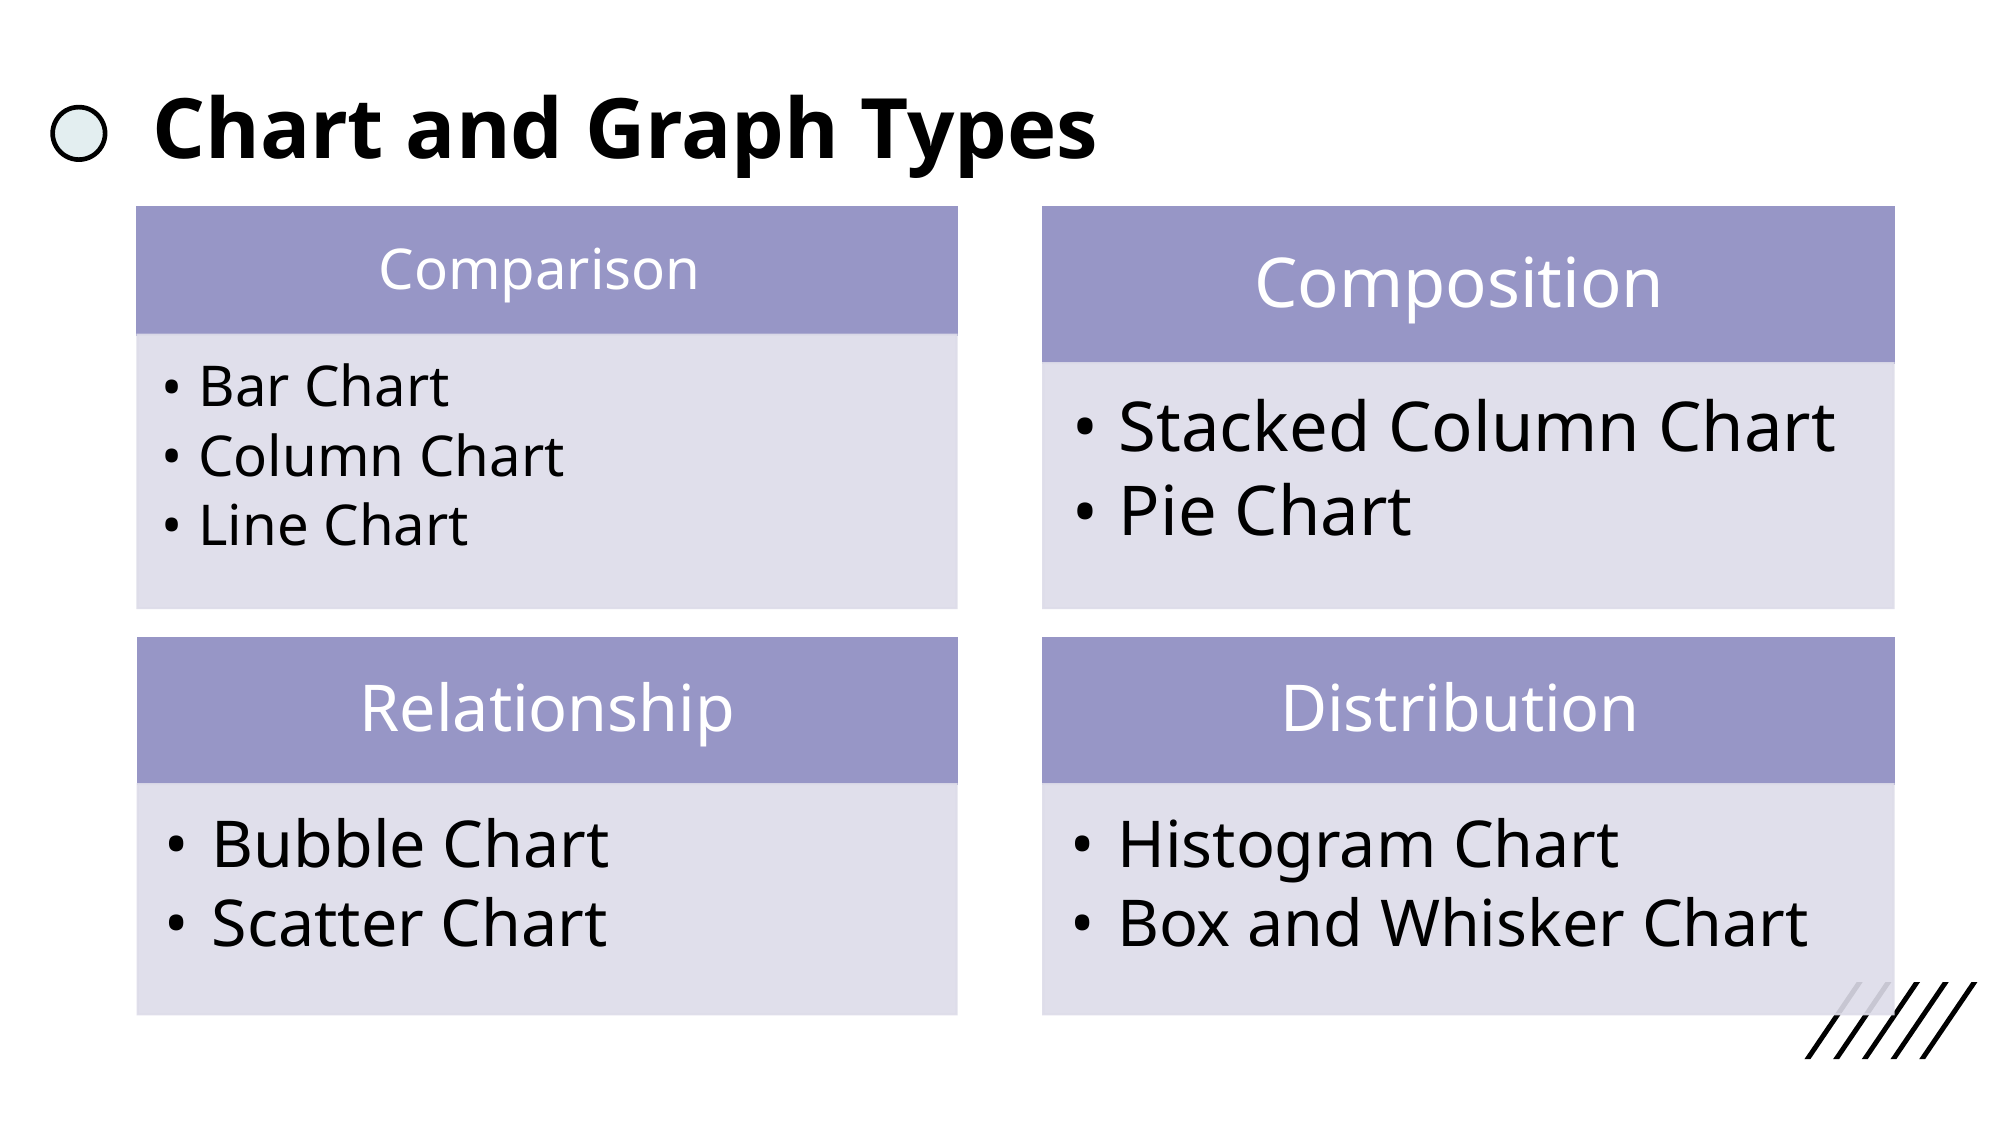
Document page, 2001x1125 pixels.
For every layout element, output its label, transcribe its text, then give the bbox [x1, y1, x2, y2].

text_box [1043, 206, 1894, 609]
title Chart and Graph Types [137, 23, 1863, 241]
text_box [137, 206, 957, 609]
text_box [1043, 637, 1894, 1015]
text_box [137, 637, 957, 1015]
